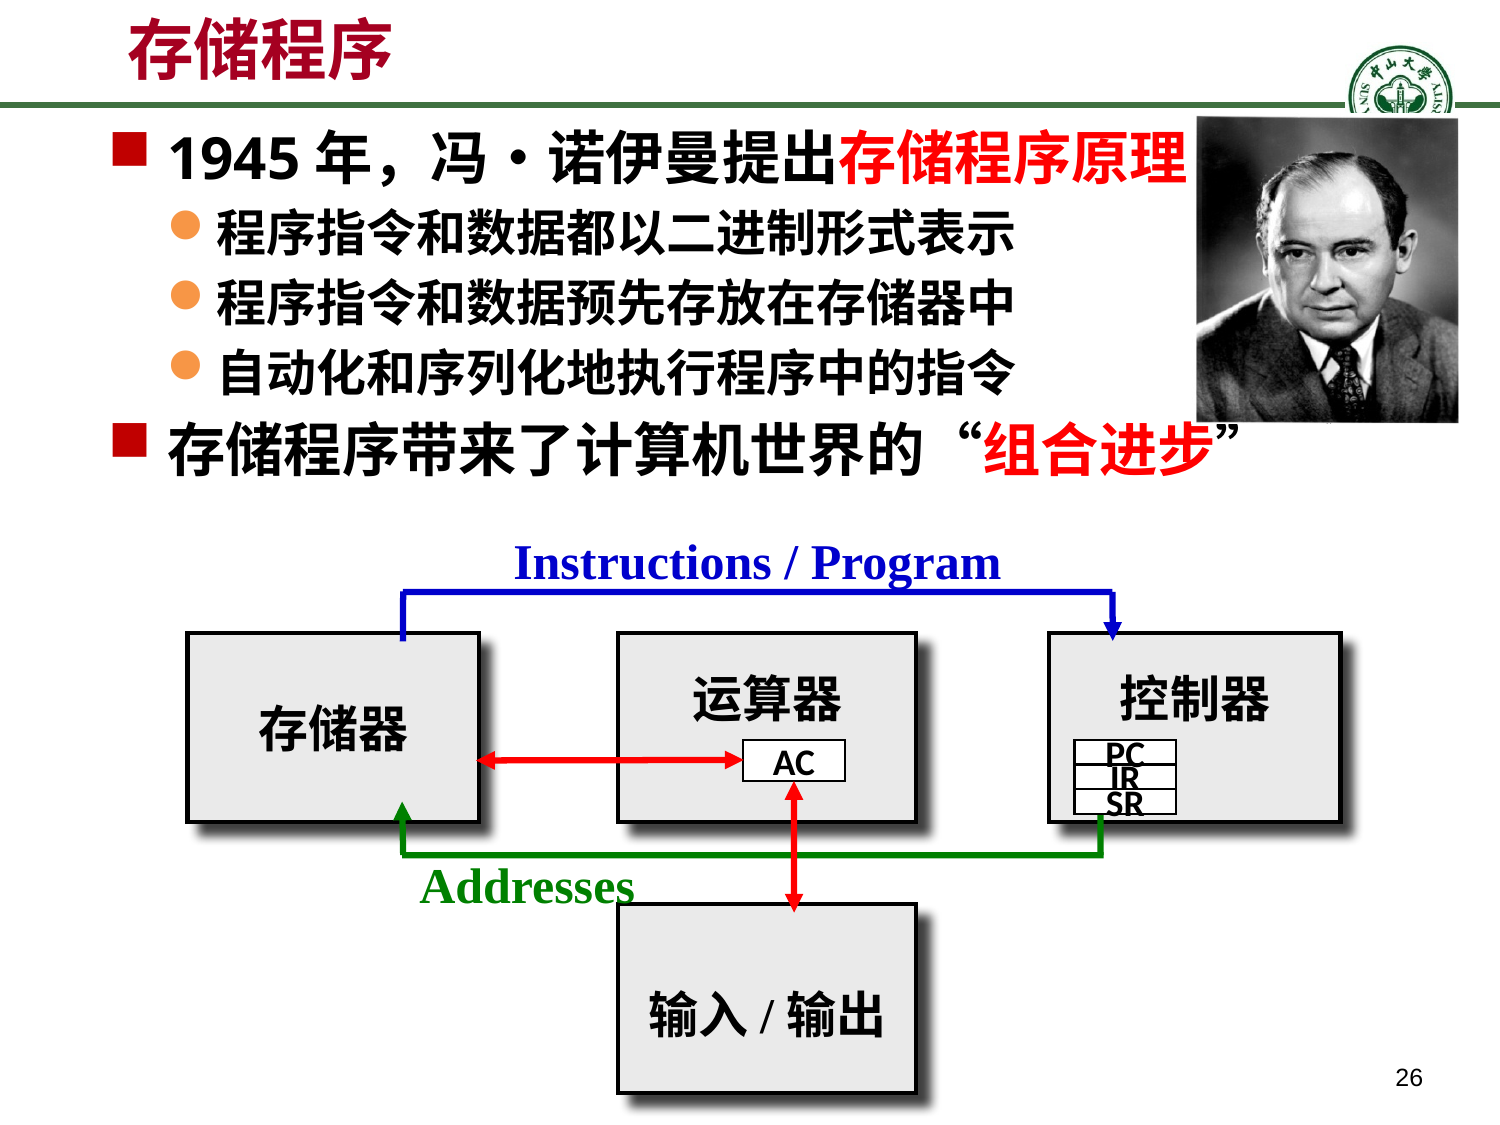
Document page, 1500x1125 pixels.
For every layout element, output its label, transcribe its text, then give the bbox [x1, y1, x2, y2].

picture [1191, 42, 1459, 424]
title 存储程序 [112, 0, 1265, 104]
list 1945年，冯•诺伊曼提出存储程序原理 程序指令和数据都以二进制形式表示 程序指令和数据预先存放在存储器中 自动化和序列化地执行程序中的指令 存储程序带来了计算机世界的“组合进步” [92, 113, 1466, 622]
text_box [187, 521, 1341, 1094]
